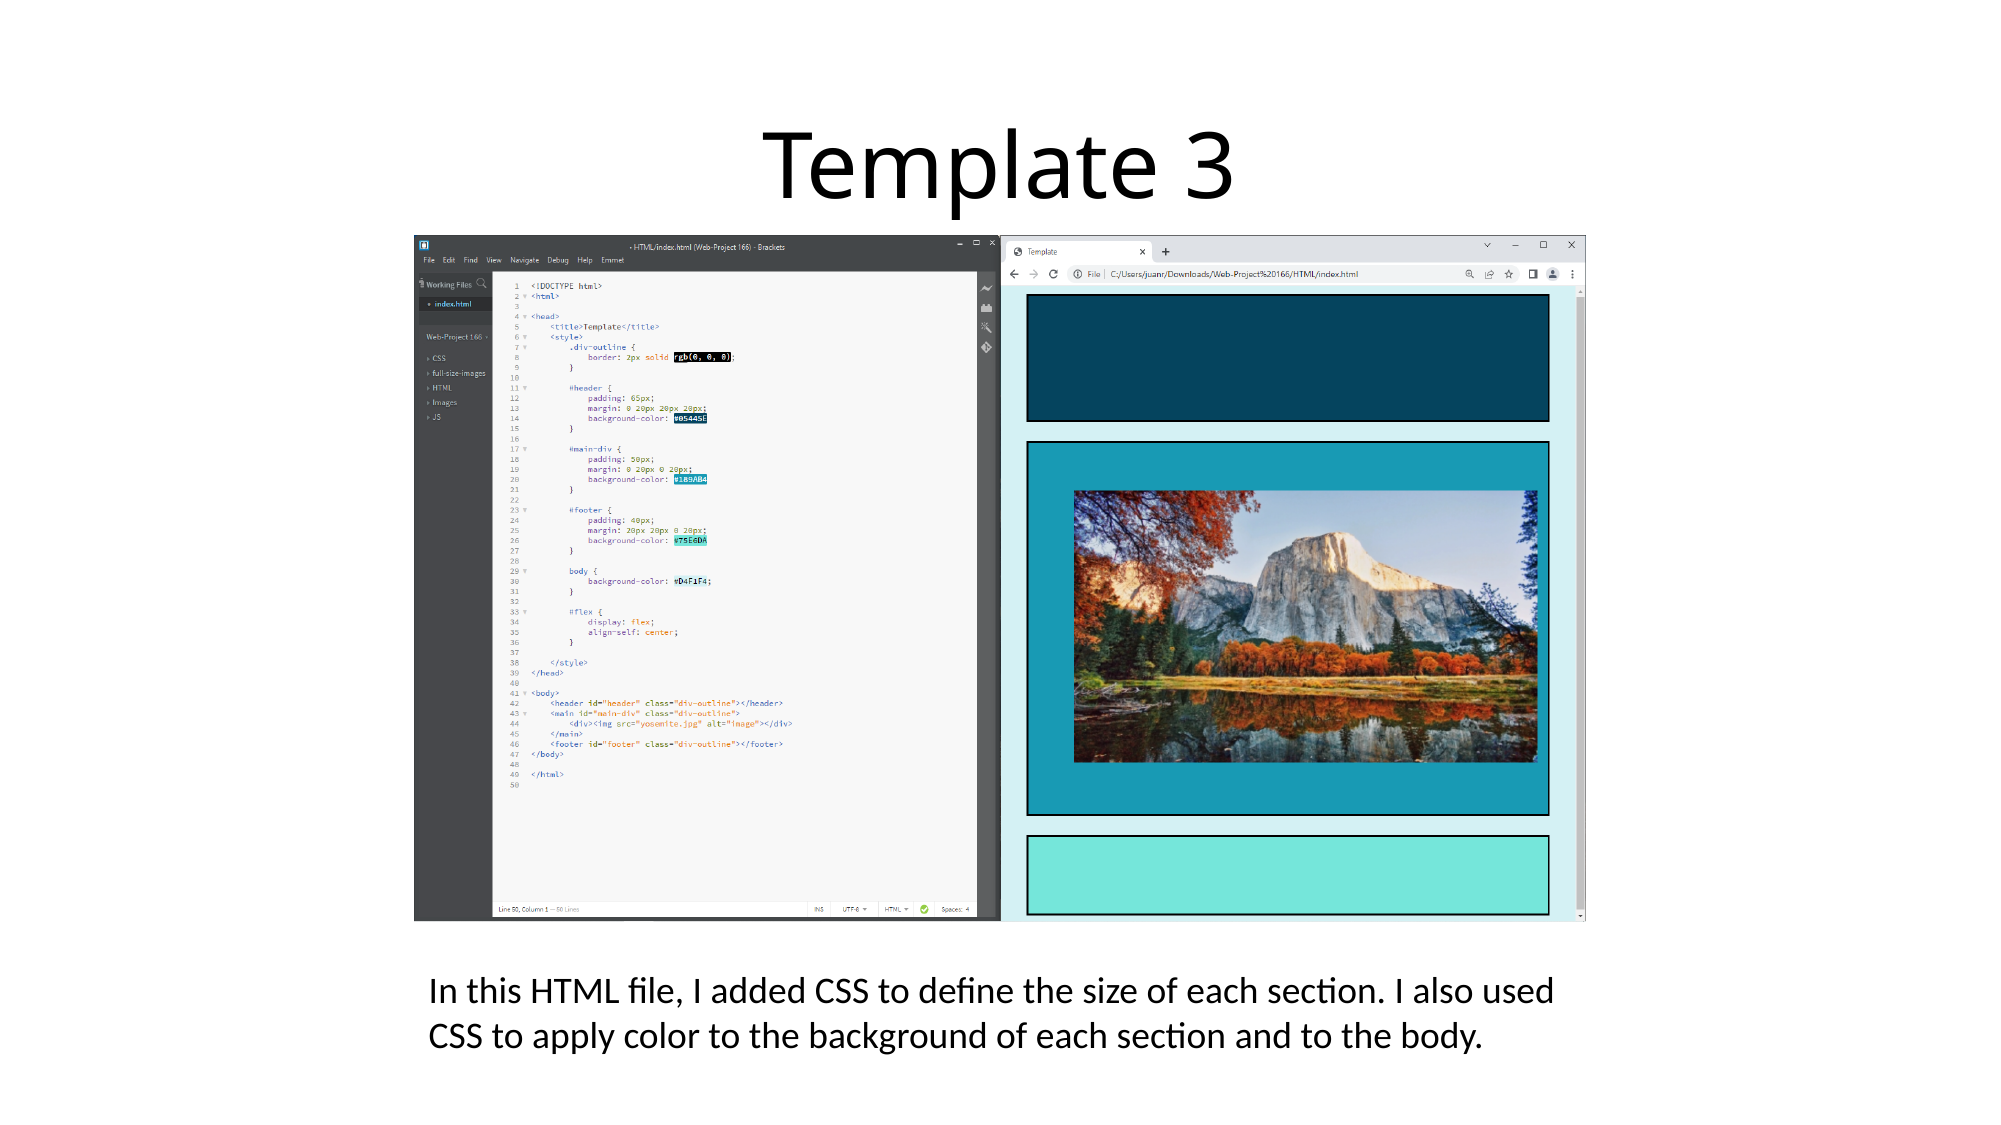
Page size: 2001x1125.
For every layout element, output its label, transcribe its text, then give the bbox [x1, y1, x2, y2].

text_box In this HTML file, I added CSS to define the size of each section. I also used CSS to apply color to the background of each section and to the body. [414, 958, 1586, 1064]
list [414, 235, 1586, 922]
title Template 3 [137, 59, 1863, 278]
